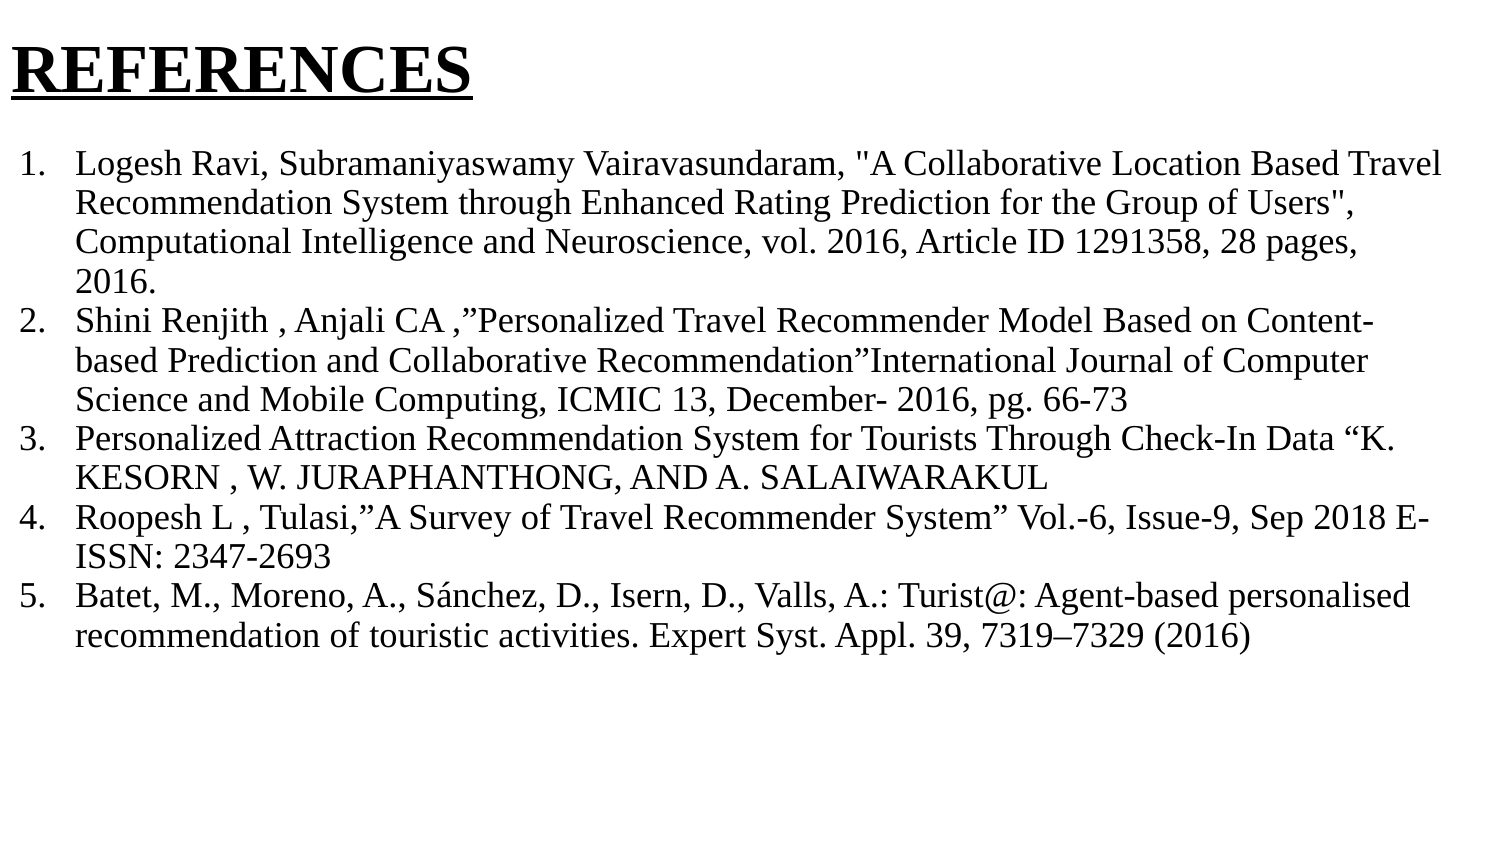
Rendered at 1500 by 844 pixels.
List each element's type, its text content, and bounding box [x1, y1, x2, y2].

list Logesh Ravi, Subramaniyaswamy Vairavasundaram, "A Collaborative Location Based Travel Recommendation System through Enhanced Rating Prediction for the Group of Users", Computational Intelligence and Neuroscience, vol. 2016, Article ID 1291358, 28 pages, 2016. Shini Renjith , Anjali CA ,”Personalized Travel Recommender Model Based on Content-based Prediction and Collaborative Recommendation”International Journal of Computer Science and Mobile Computing, ICMIC 13, December- 2016, pg. 66-73 Personalized Attraction Recommendation System for Tourists Through Check-In Data “K. KESORN , W. JURAPHANTHONG, AND A. SALAIWARAKUL Roopesh L , Tulasi,”A Survey of Travel Recommender System” Vol.-6, Issue-9, Sep 2018 E-ISSN: 2347-2693 Batet, M., Moreno, A., Sánchez, D., Isern, D., Valls, A.: Turist@: Agent-based personalised recommendation of touristic activities. Expert Syst. Appl. 39, 7319–7329 (2016) [0, 138, 1452, 815]
title REFERENCES [0, 0, 1393, 113]
